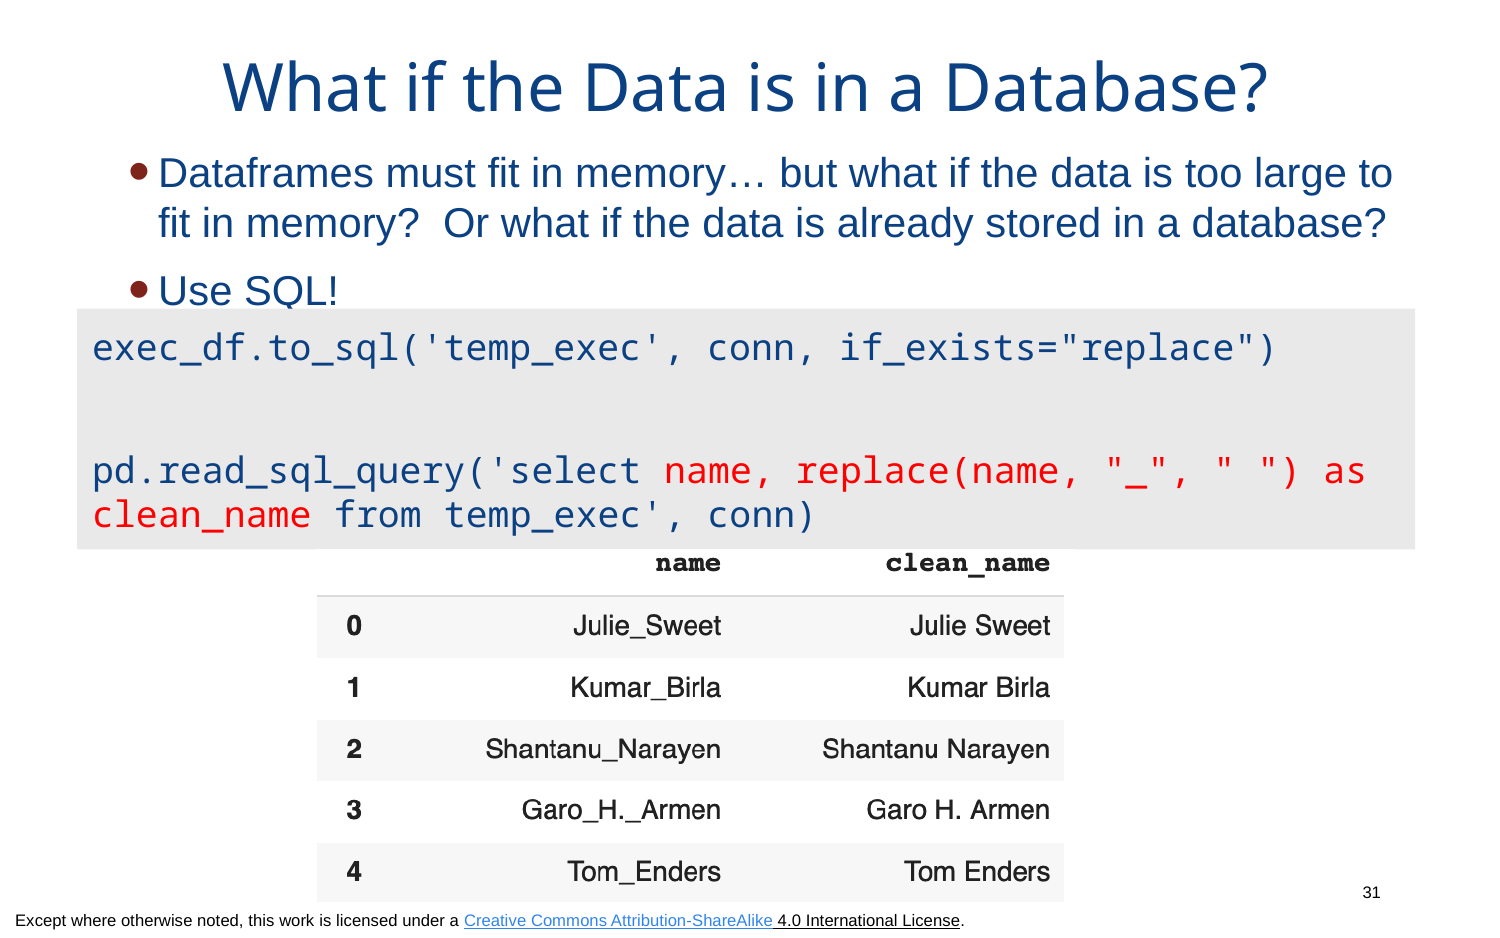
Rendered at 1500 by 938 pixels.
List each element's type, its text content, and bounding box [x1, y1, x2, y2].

slide_number 31 [1347, 866, 1416, 917]
list Dataframes must fit in memory… but what if the data is too large to fit in memory? Or what if the data is already stored in a database? Use SQL! [77, 117, 1416, 308]
title What if the Data is in a Database? [77, 0, 1416, 117]
picture [315, 549, 1075, 902]
text_box exec_df.to_sql('temp_exec', conn, if_exists="replace") pd.read_sql_query('select name, replace(name, "_", " ") as clean_name from temp_exec', conn) [77, 308, 1416, 550]
footer [77, 868, 660, 919]
